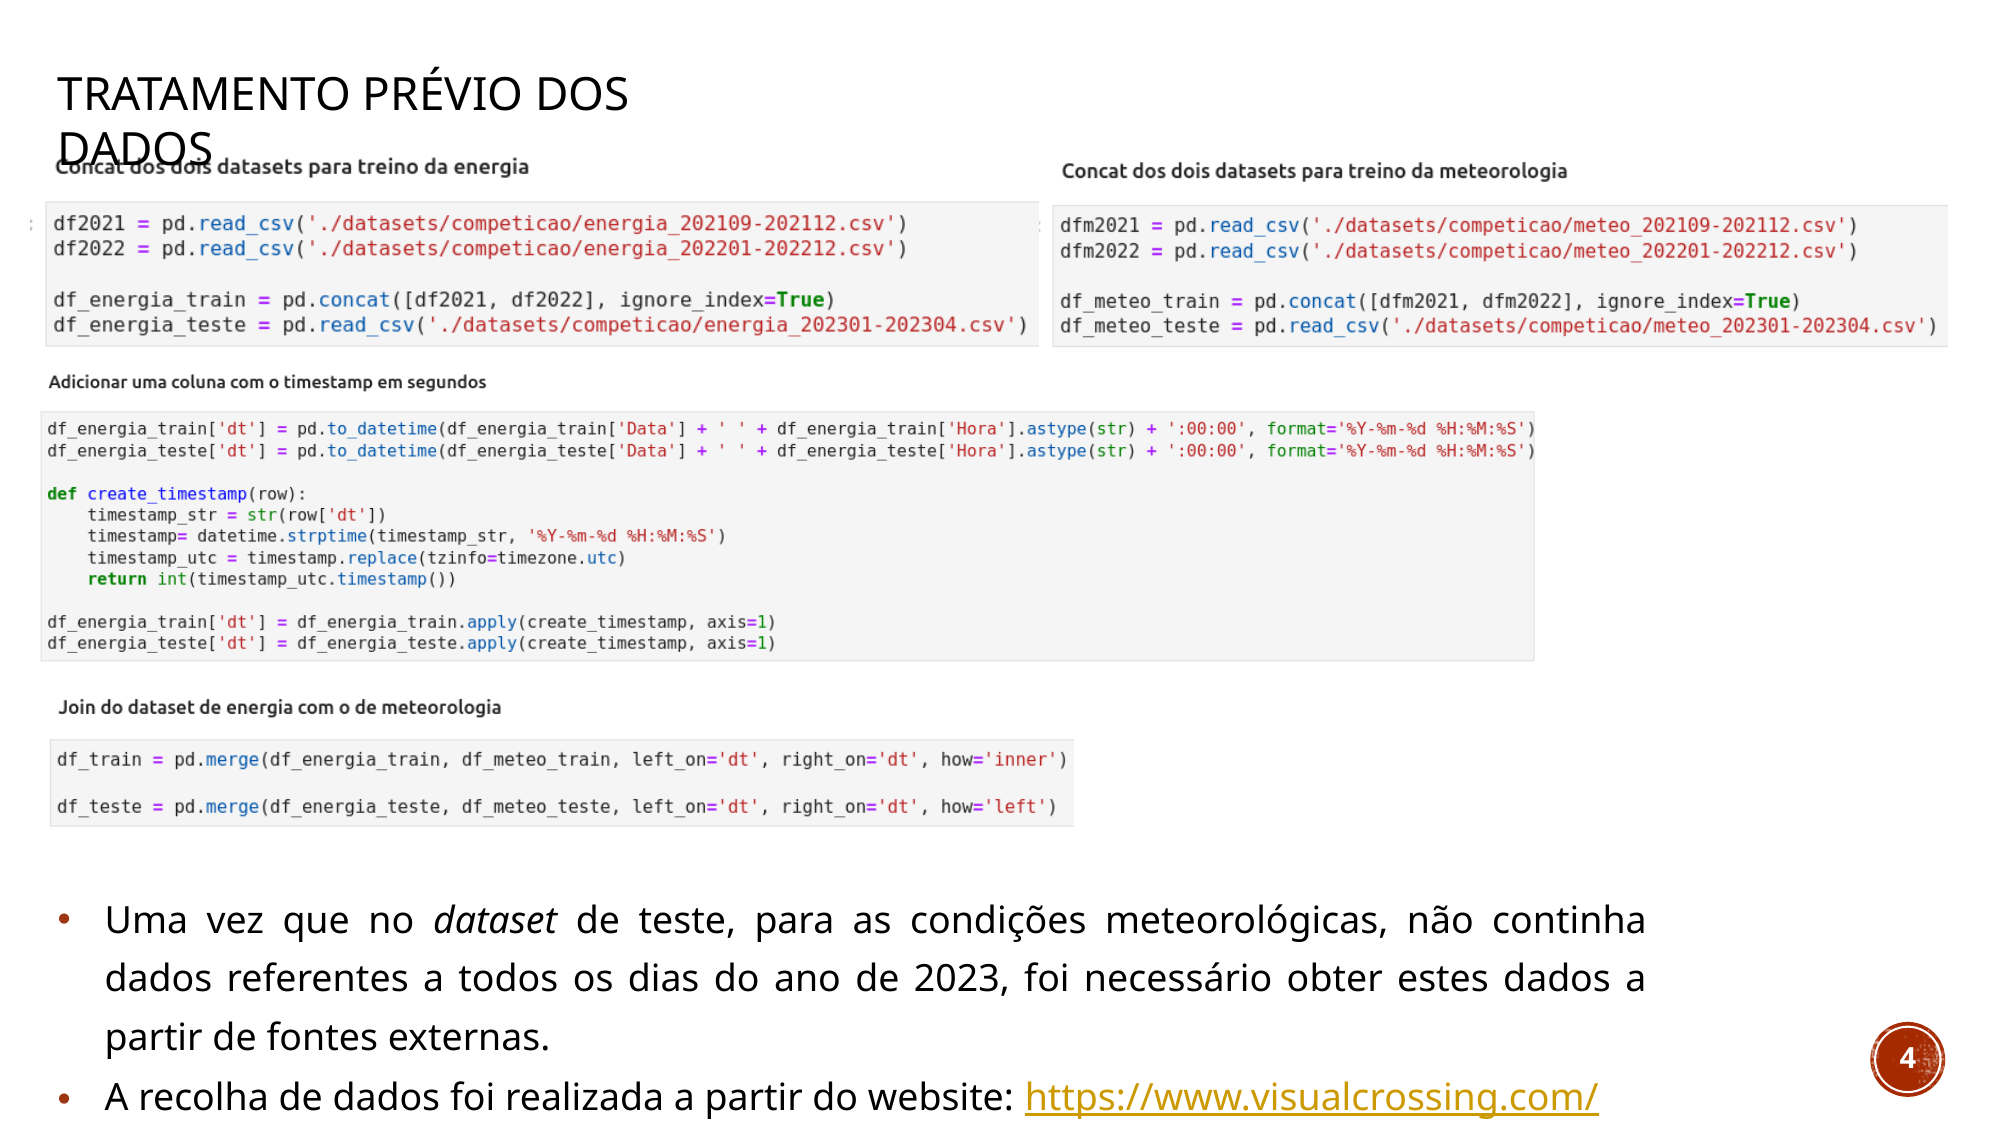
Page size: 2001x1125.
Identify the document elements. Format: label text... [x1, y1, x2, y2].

text_box Uma vez que no dataset de teste, para as condições meteorológicas, não continha dados referentes a todos os dias do ano de 2023, foi necessário obter estes dados a partir de fontes externas.​ A recolha de dados foi realizada a partir do website: https://www.visualcrossing.com/ [42, 874, 1663, 1125]
picture [42, 683, 1074, 829]
slide_number 4 [1855, 1028, 1961, 1089]
picture [30, 363, 1541, 674]
text_box Tratamento Prévio dos dados [42, 57, 800, 153]
picture [30, 150, 1948, 357]
